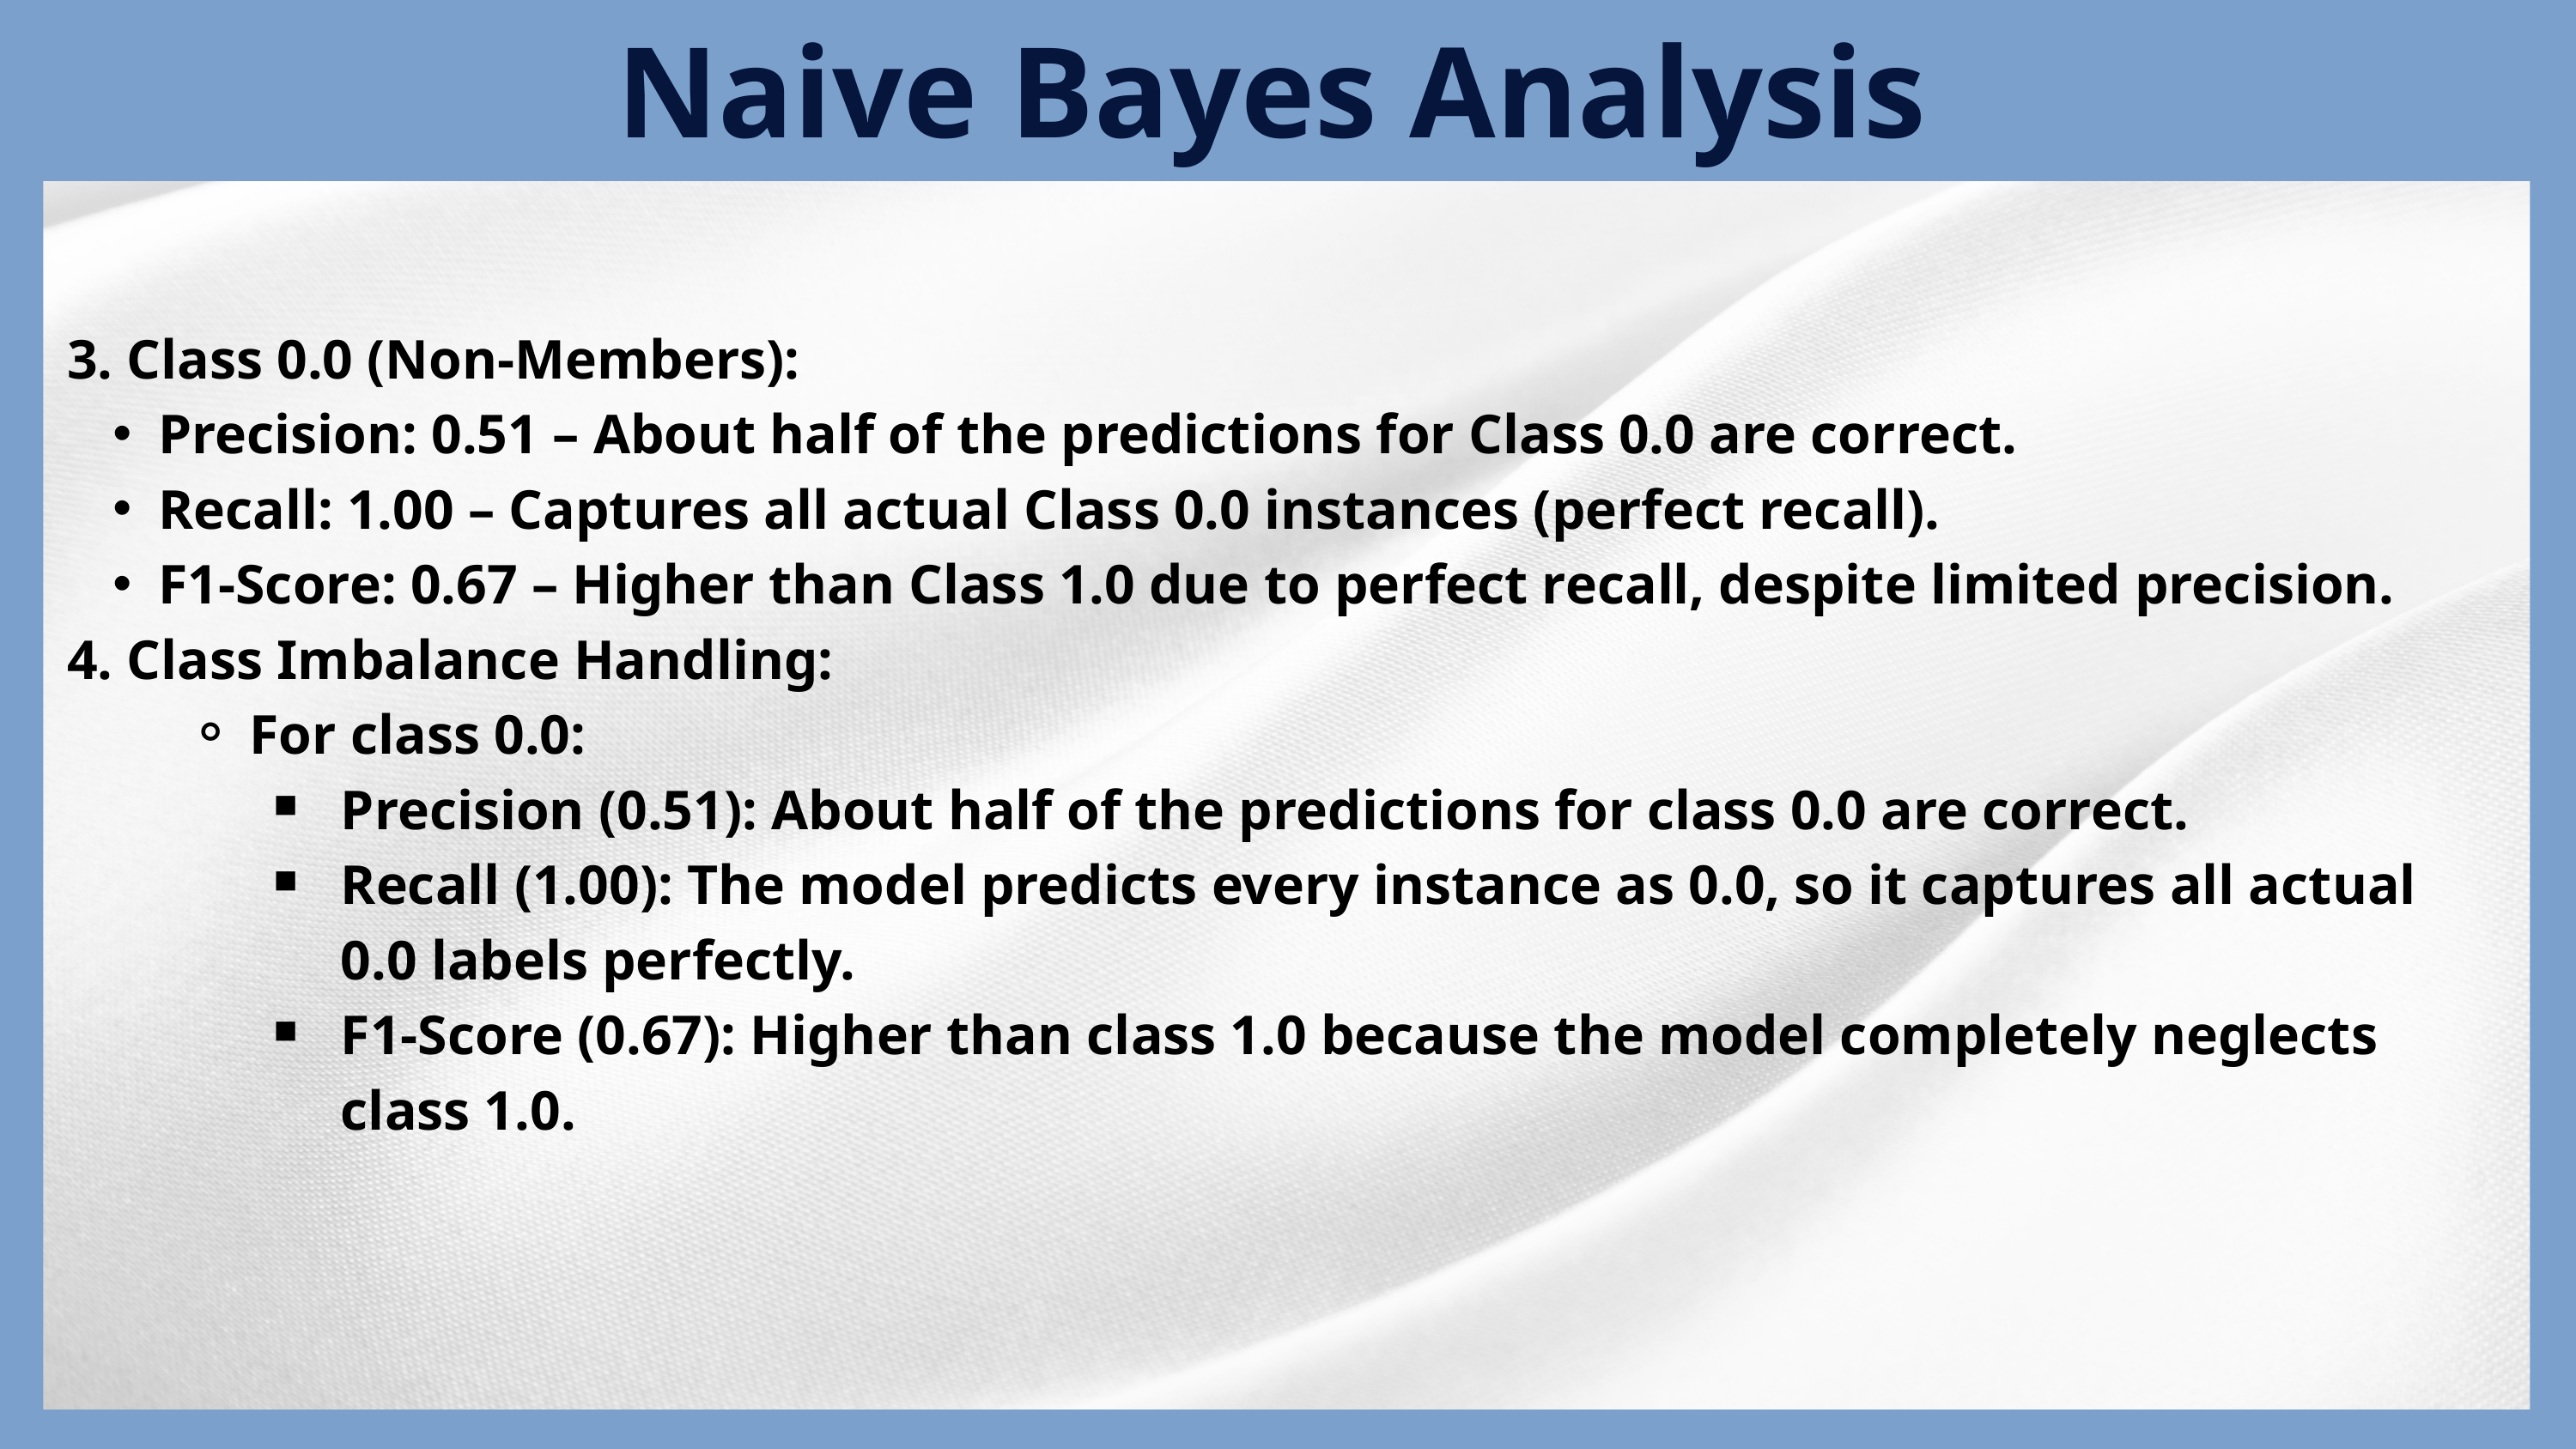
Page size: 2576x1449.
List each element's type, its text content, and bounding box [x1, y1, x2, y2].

text_box [43, 181, 2530, 1410]
text_box Naive Bayes Analysis [0, 31, 2576, 163]
text_box 3. Class 0.0 (Non-Members): Precision: 0.51 – About half of the predictions for Class 0.0 are correct. Recall: 1.00 – Captures all actual Class 0.0 instances (perfect recall). F1-Score: 0.67 – Higher than Class 1.0 due to perfect recall, despite limited precision. 4. Class Imbalance Handling: For class 0.0: Precision (0.51): About half of the predictions for class 0.0 are correct. Recall (1.00): The model predicts every instance as 0.0, so it captures all actual 0.0 labels perfectly. F1-Score (0.67): Higher than class 1.0 because the model completely neglects class 1.0. [67, 314, 2509, 1202]
